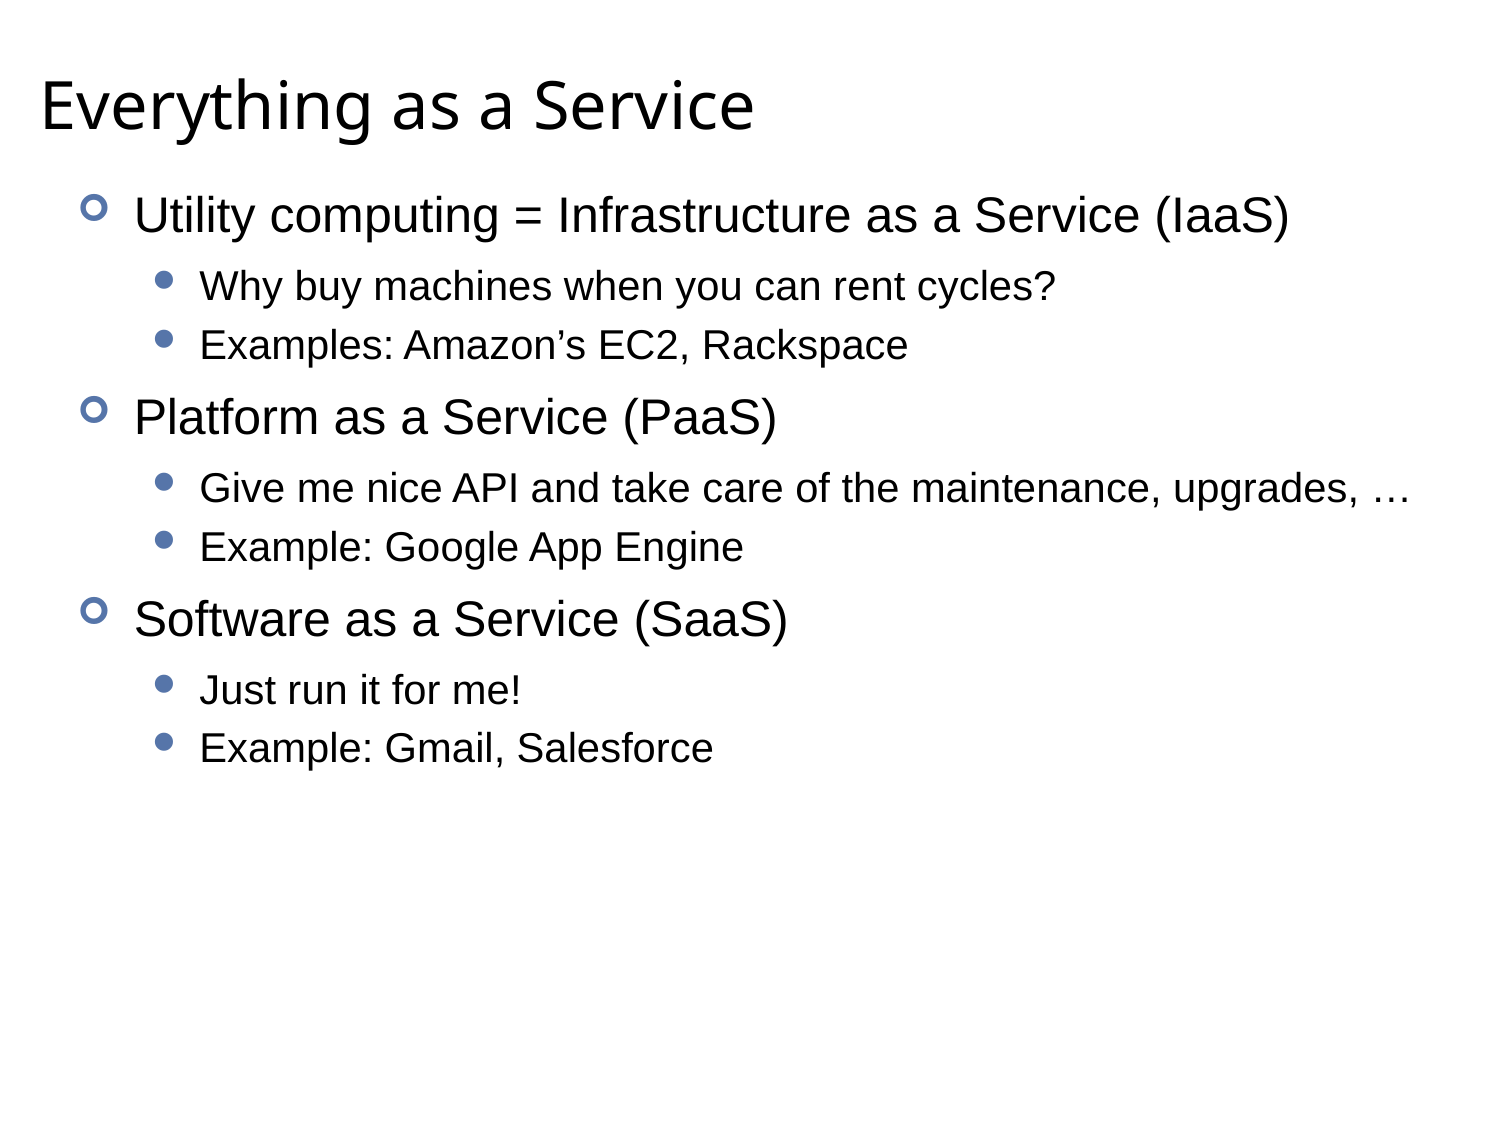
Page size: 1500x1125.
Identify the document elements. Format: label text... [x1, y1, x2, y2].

list Utility computing = Infrastructure as a Service (IaaS) Why buy machines when you can rent cycles? Examples: Amazon’s EC2, Rackspace Platform as a Service (PaaS) Give me nice API and take care of the maintenance, upgrades, … Example: Google App Engine Software as a Service (SaaS) Just run it for me! Example: Gmail, Salesforce [62, 174, 1451, 1013]
title Everything as a Service [24, 18, 1451, 188]
